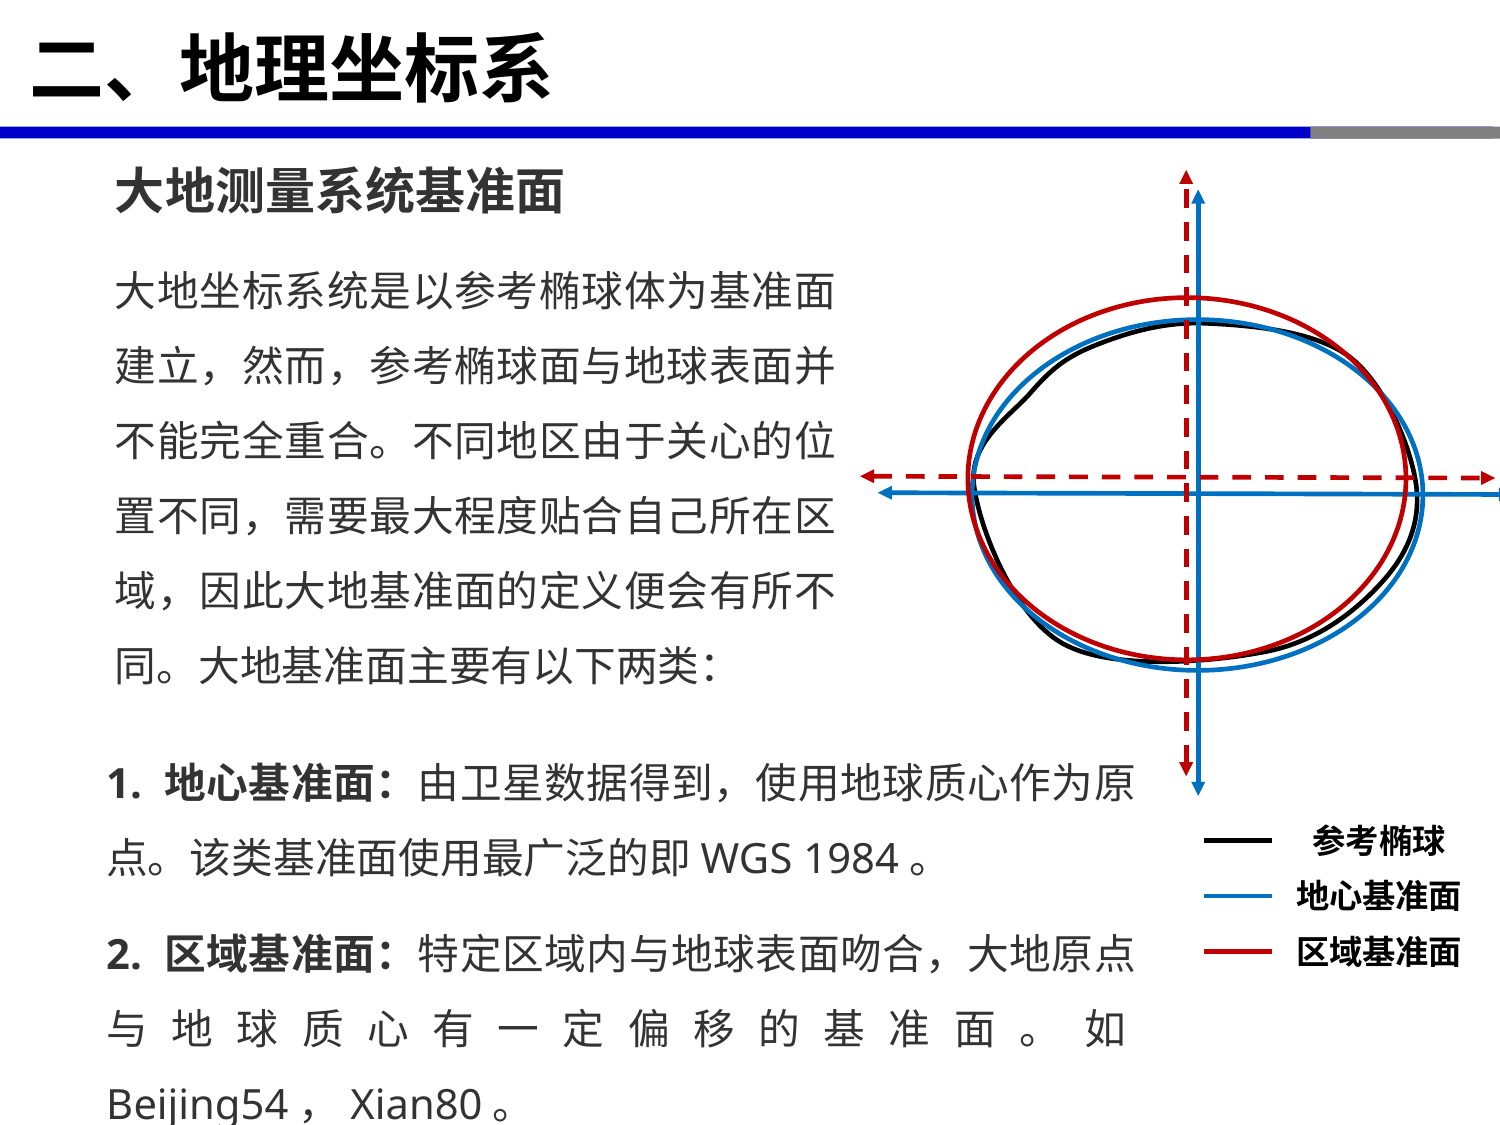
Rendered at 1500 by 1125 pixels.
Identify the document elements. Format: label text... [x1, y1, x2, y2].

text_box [859, 169, 1500, 796]
title 二、地理坐标系 [0, 1, 1479, 132]
text_box 大地测量系统基准面 大地坐标系统是以参考椭球体为基准面建立，然而，参考椭球面与地球表面并不能完全重合。不同地区由于关心的位置不同，需要最大程度贴合自己所在区域，因此大地基准面的定义便会有所不同。大地基准面主要有以下两类： [100, 152, 851, 698]
text_box 1. 地心基准面：由卫星数据得到，使用地球质心作为原点。该类基准面使用最广泛的即WGS 1984。 2. 区域基准面：特定区域内与地球表面吻合，大地原点与地球质心有一定偏移的基准面。如Beijing54，Xian80。 [91, 724, 1151, 1125]
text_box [1203, 812, 1479, 980]
